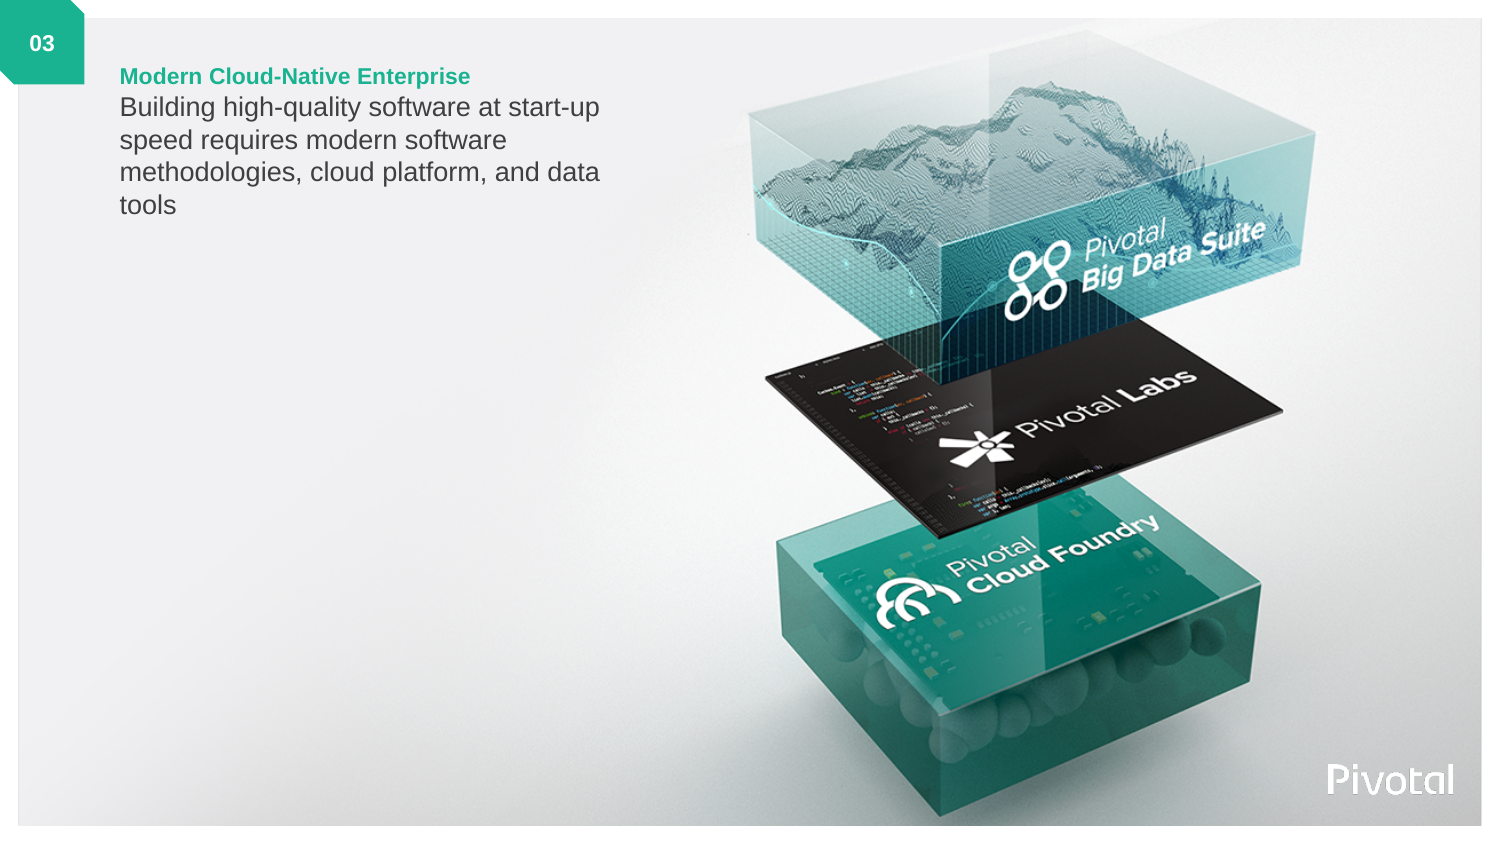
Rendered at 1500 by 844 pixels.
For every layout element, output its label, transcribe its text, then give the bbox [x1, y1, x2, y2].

picture [18, 18, 1482, 826]
text_box 03 [0, 0, 85, 84]
